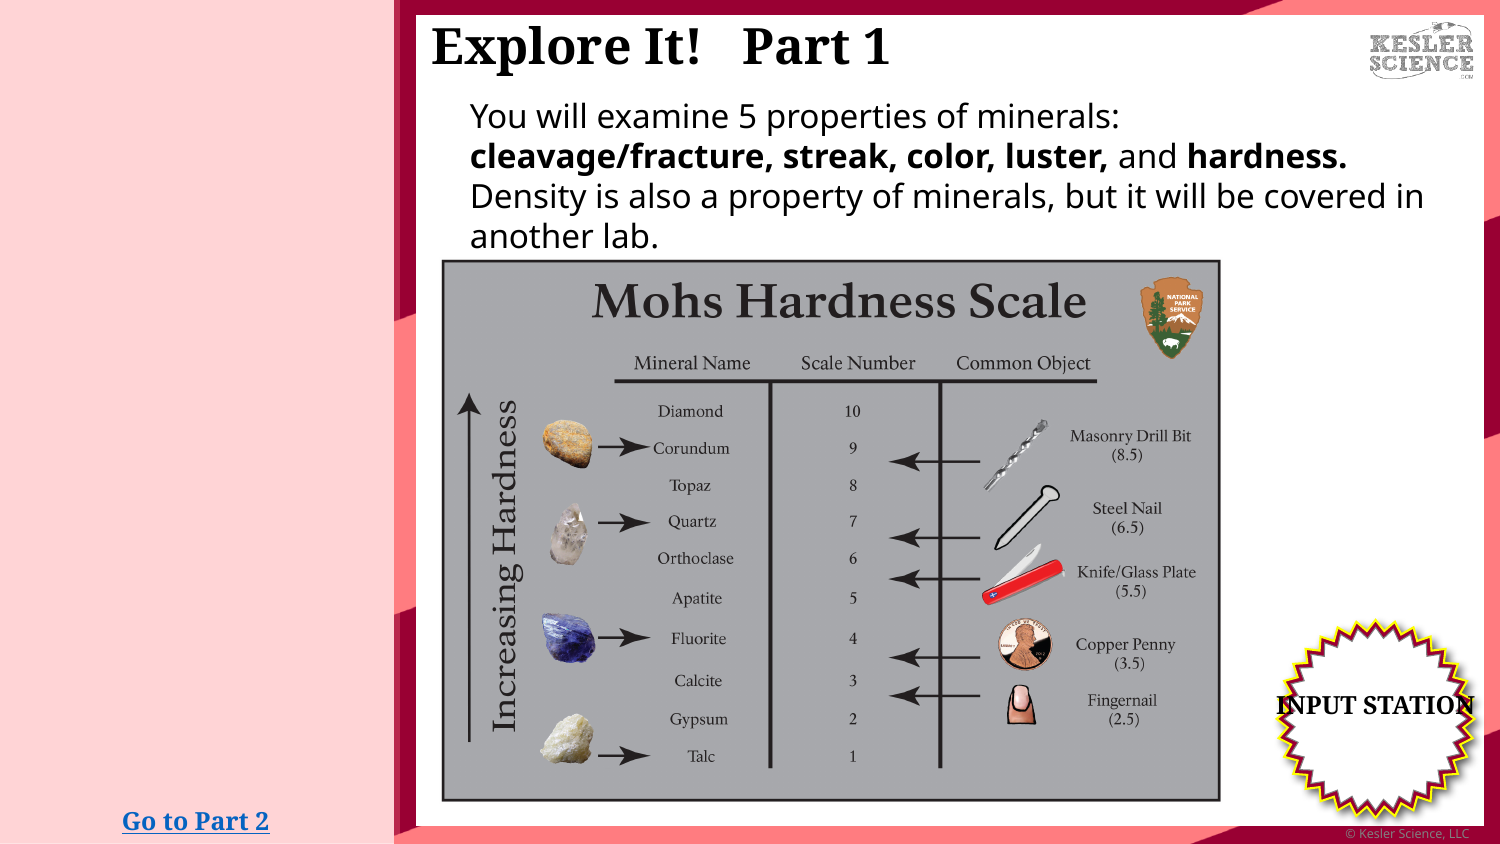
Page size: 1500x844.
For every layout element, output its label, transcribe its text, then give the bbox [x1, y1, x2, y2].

picture [400, 0, 1500, 844]
text_box Go to Part 2 [34, 798, 358, 844]
